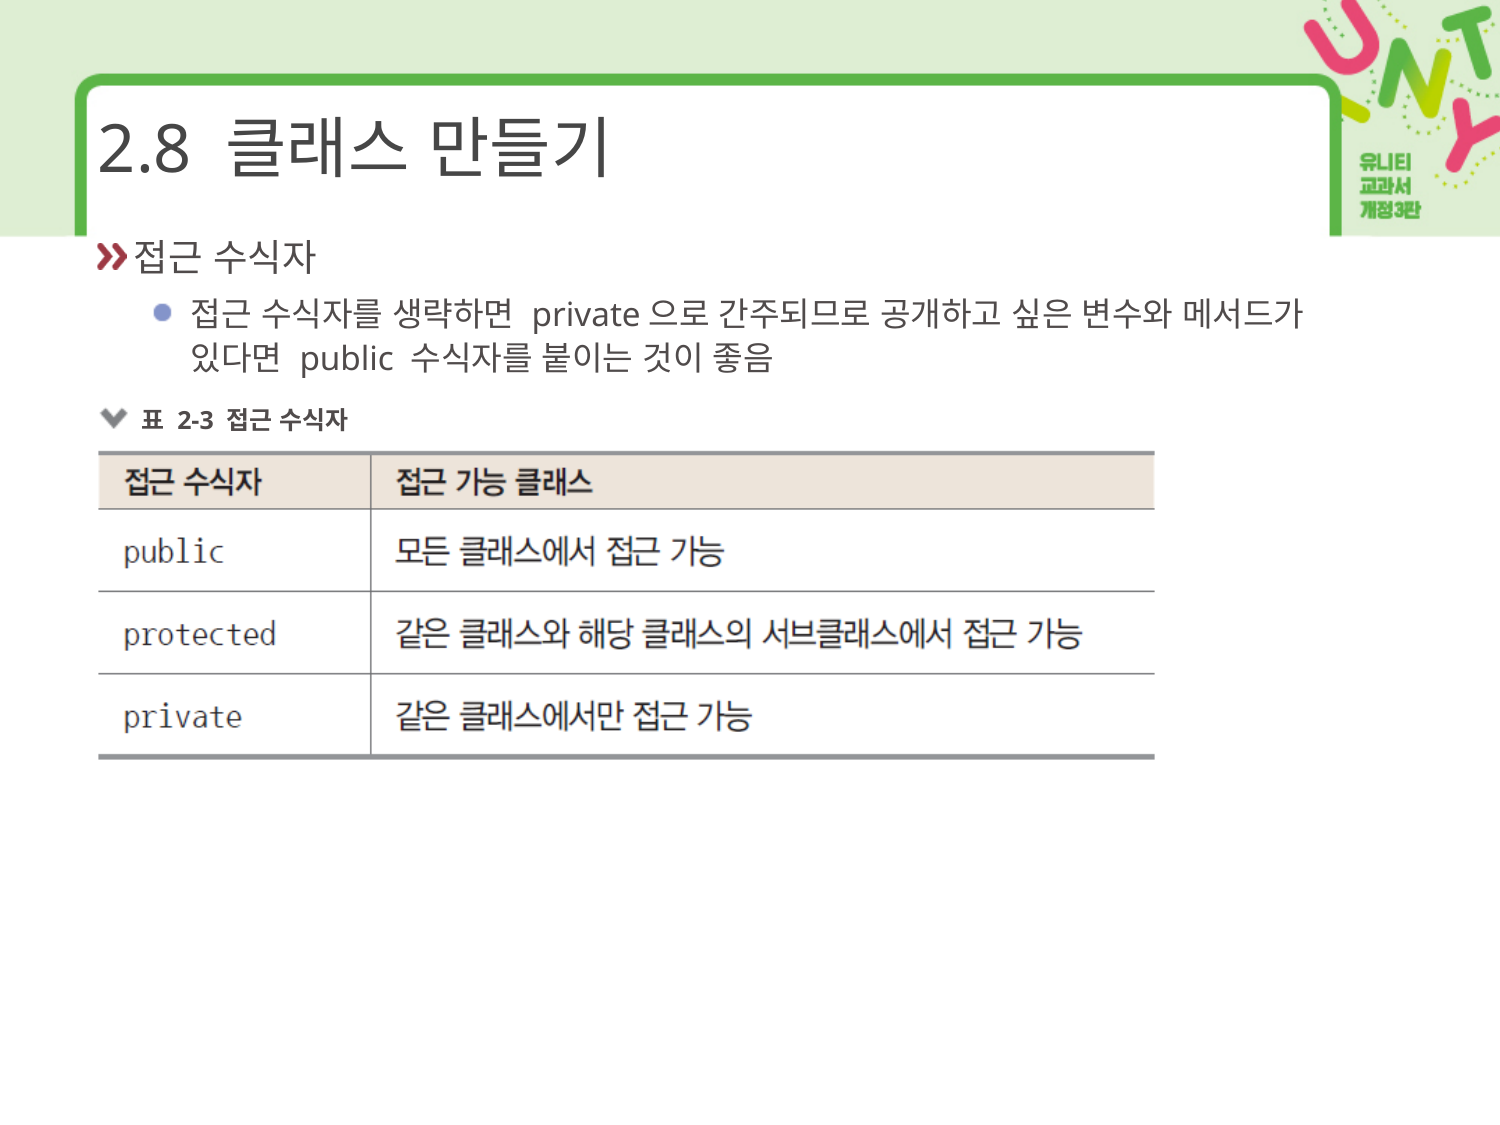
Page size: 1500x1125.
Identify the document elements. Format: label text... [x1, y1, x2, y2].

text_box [97, 393, 1459, 450]
picture [0, 0, 1500, 1125]
list 접근 수식자 접근 수식자를 생략하면 private으로 간주되므로 공개하고 싶은 변수와 메서드가 있다면 public 수식자를 붙이는 것이 좋음 [81, 222, 1412, 1037]
title 2.8 클래스 만들기 [82, 61, 1413, 193]
